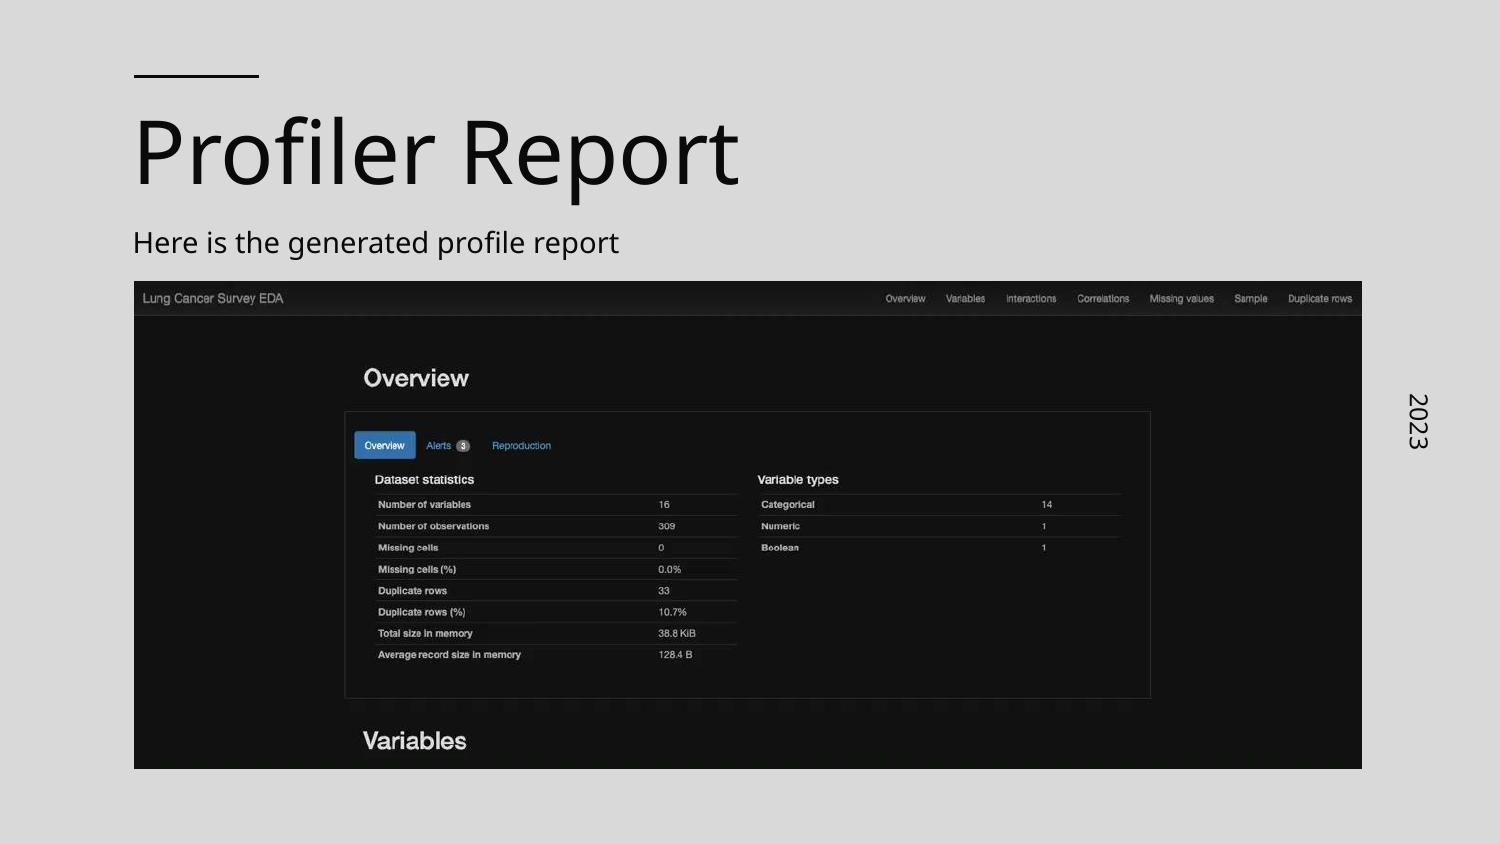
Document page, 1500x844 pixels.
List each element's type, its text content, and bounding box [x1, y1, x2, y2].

picture [133, 281, 1362, 769]
text_box 2023 [1405, 368, 1435, 476]
subtitle Here is the generated profile report [117, 209, 846, 273]
title Profiler Report [117, 81, 957, 192]
